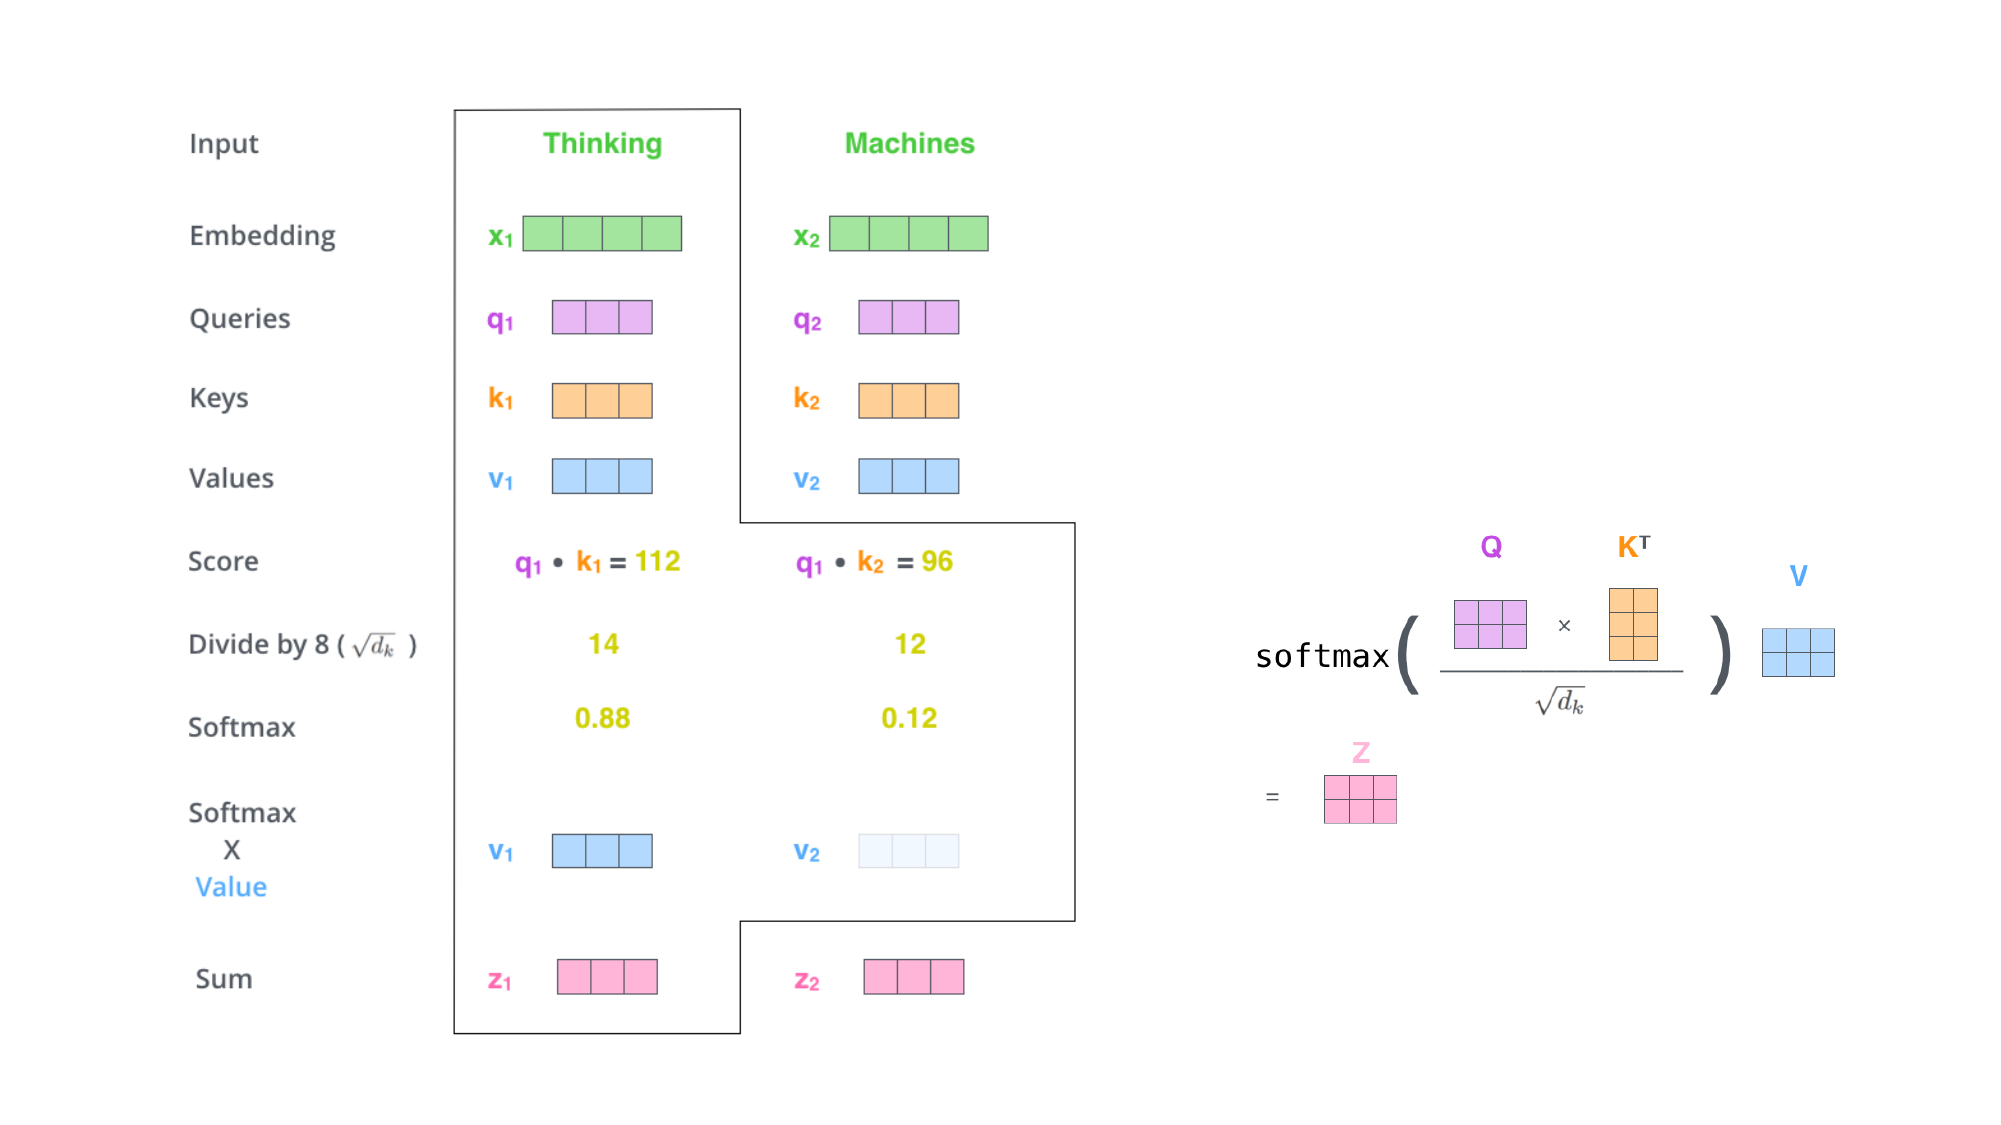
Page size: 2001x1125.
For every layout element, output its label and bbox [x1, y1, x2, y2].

picture [142, 97, 1950, 1051]
